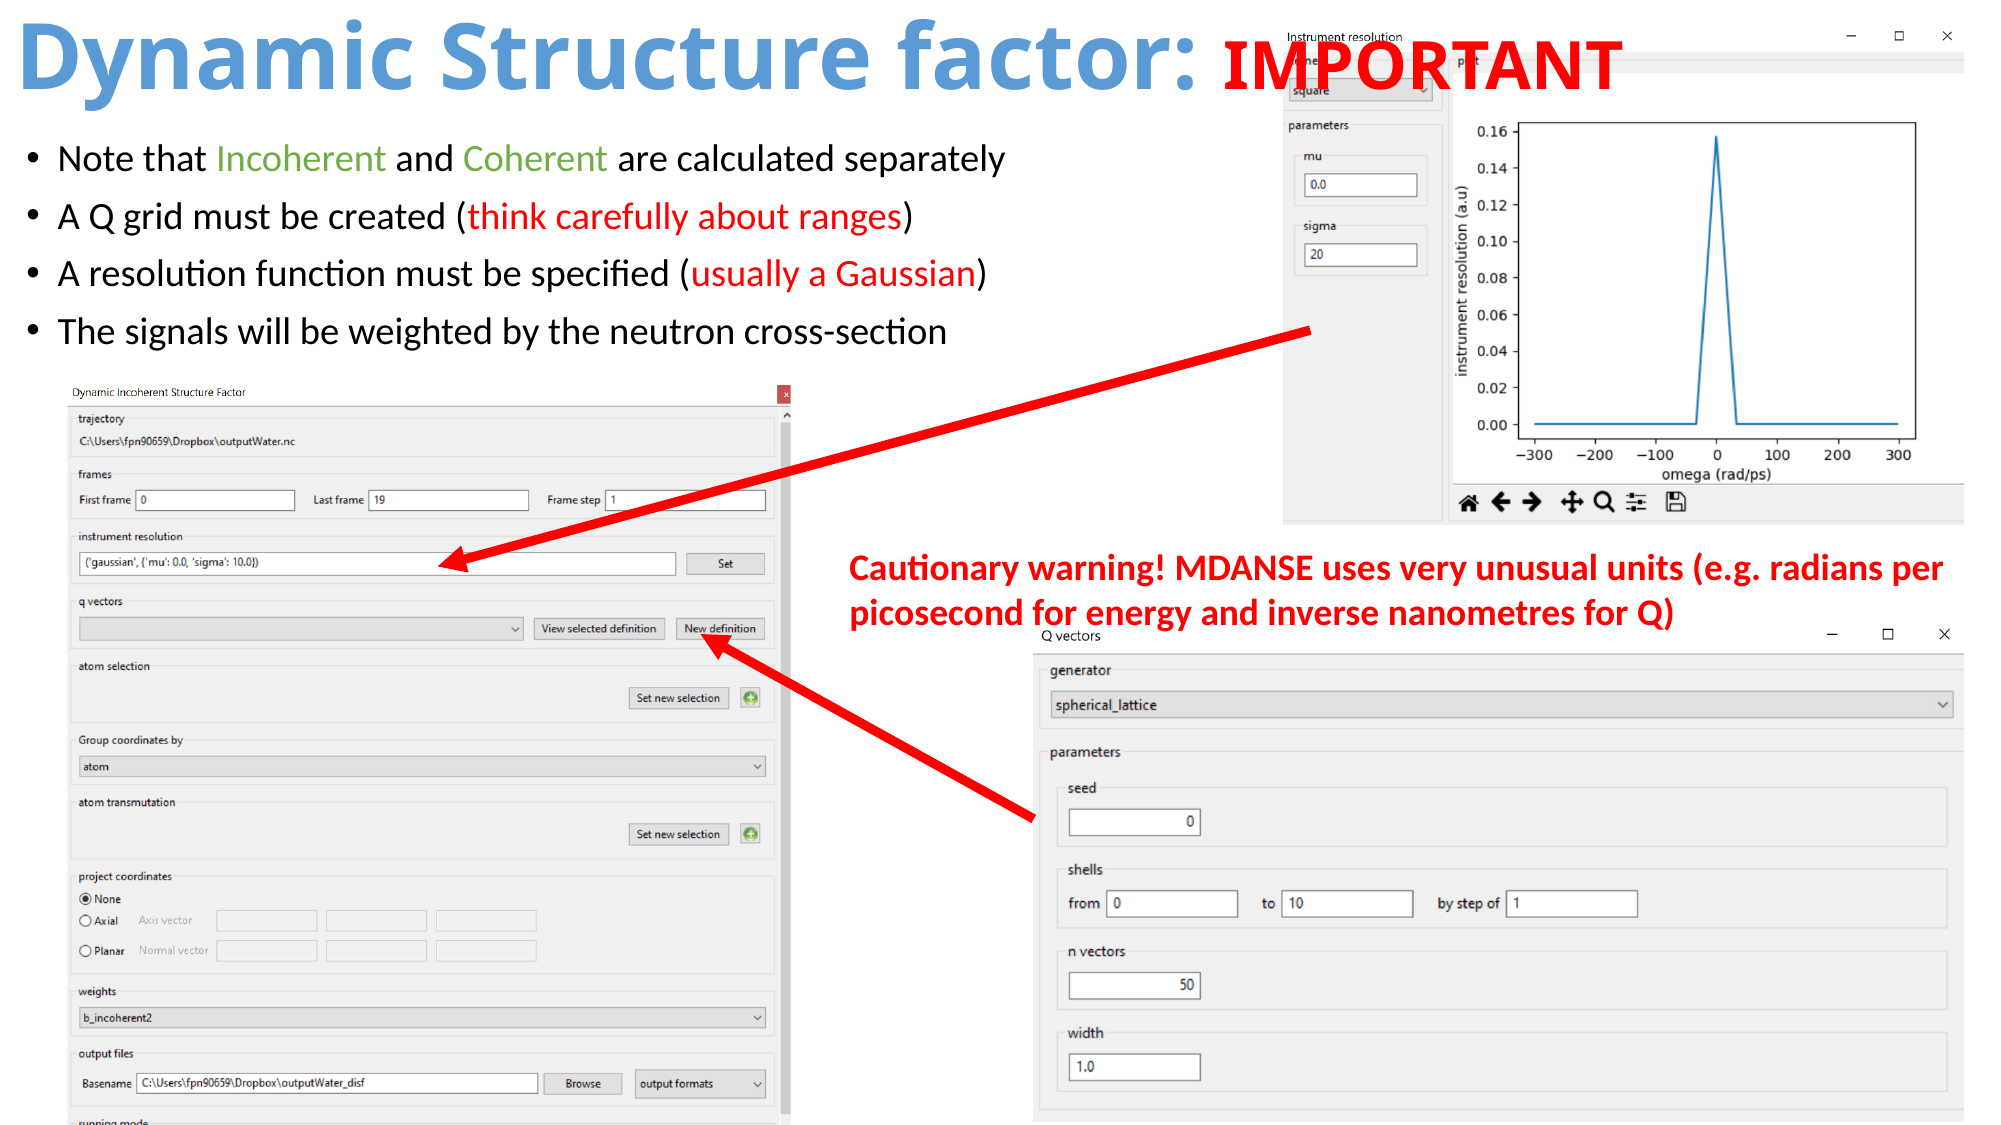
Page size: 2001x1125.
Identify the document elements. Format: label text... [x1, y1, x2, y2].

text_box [437, 330, 1311, 567]
list Note that Incoherent and Coherent are calculated separately A Q grid must be created (think carefully about ranges) A resolution function must be specified (usually a Gaussian) The signals will be weighted by the neutron cross-section [11, 169, 1265, 365]
title Dynamic Structure factor: IMPORTANT [0, 0, 1725, 169]
text_box Cautionary warning! MDANSE uses very unusual units (e.g. radians per picosecond for energy and inverse nanometres for Q) [834, 536, 2000, 641]
picture [1033, 620, 1964, 1122]
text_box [700, 633, 1034, 819]
picture [1283, 26, 1964, 525]
picture [67, 380, 791, 1125]
